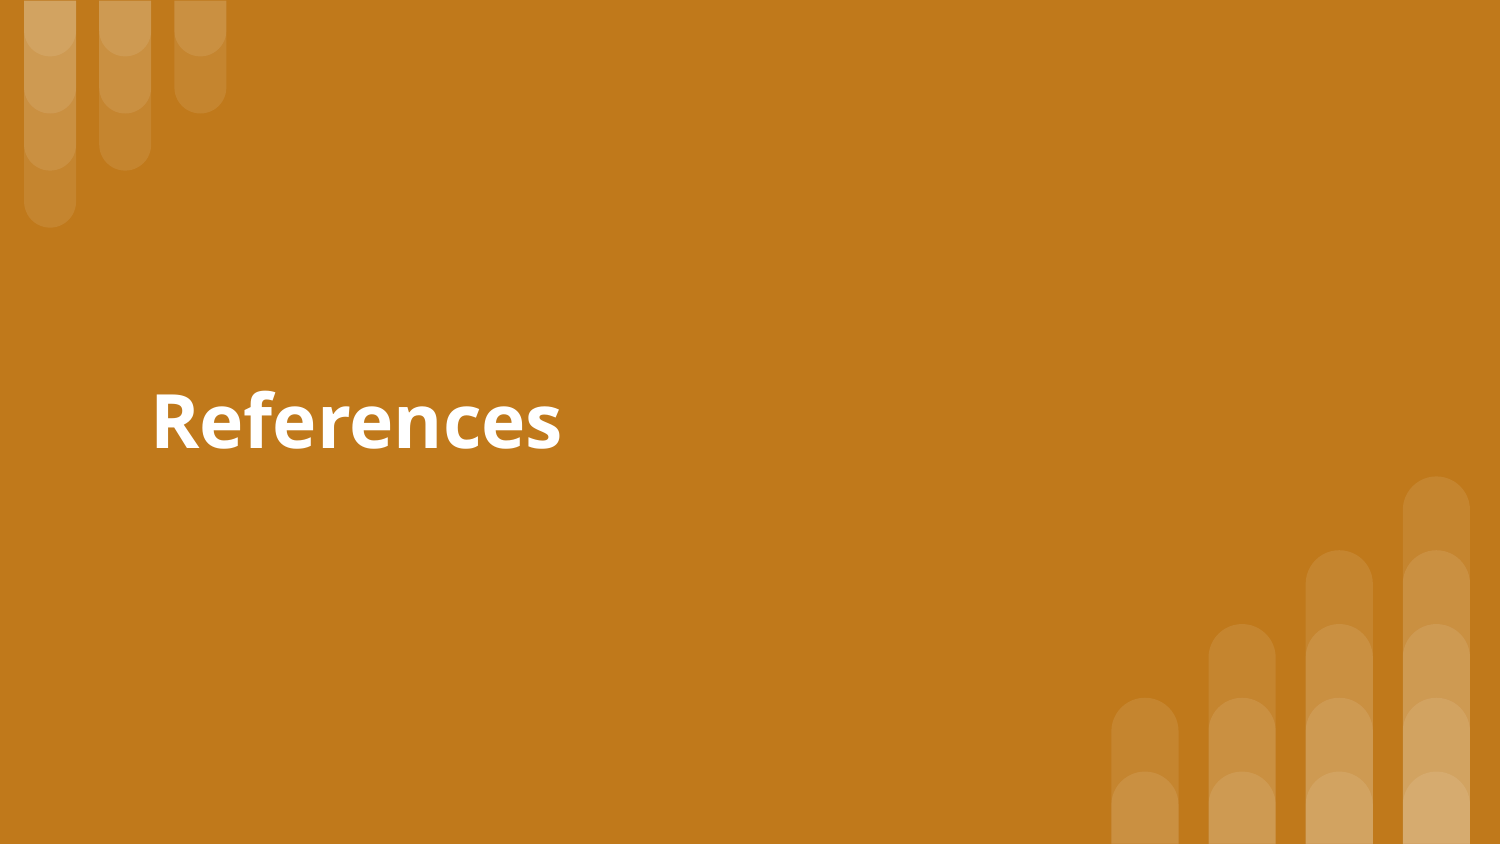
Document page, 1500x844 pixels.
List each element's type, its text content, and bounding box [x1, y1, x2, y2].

title References [135, 264, 1097, 572]
